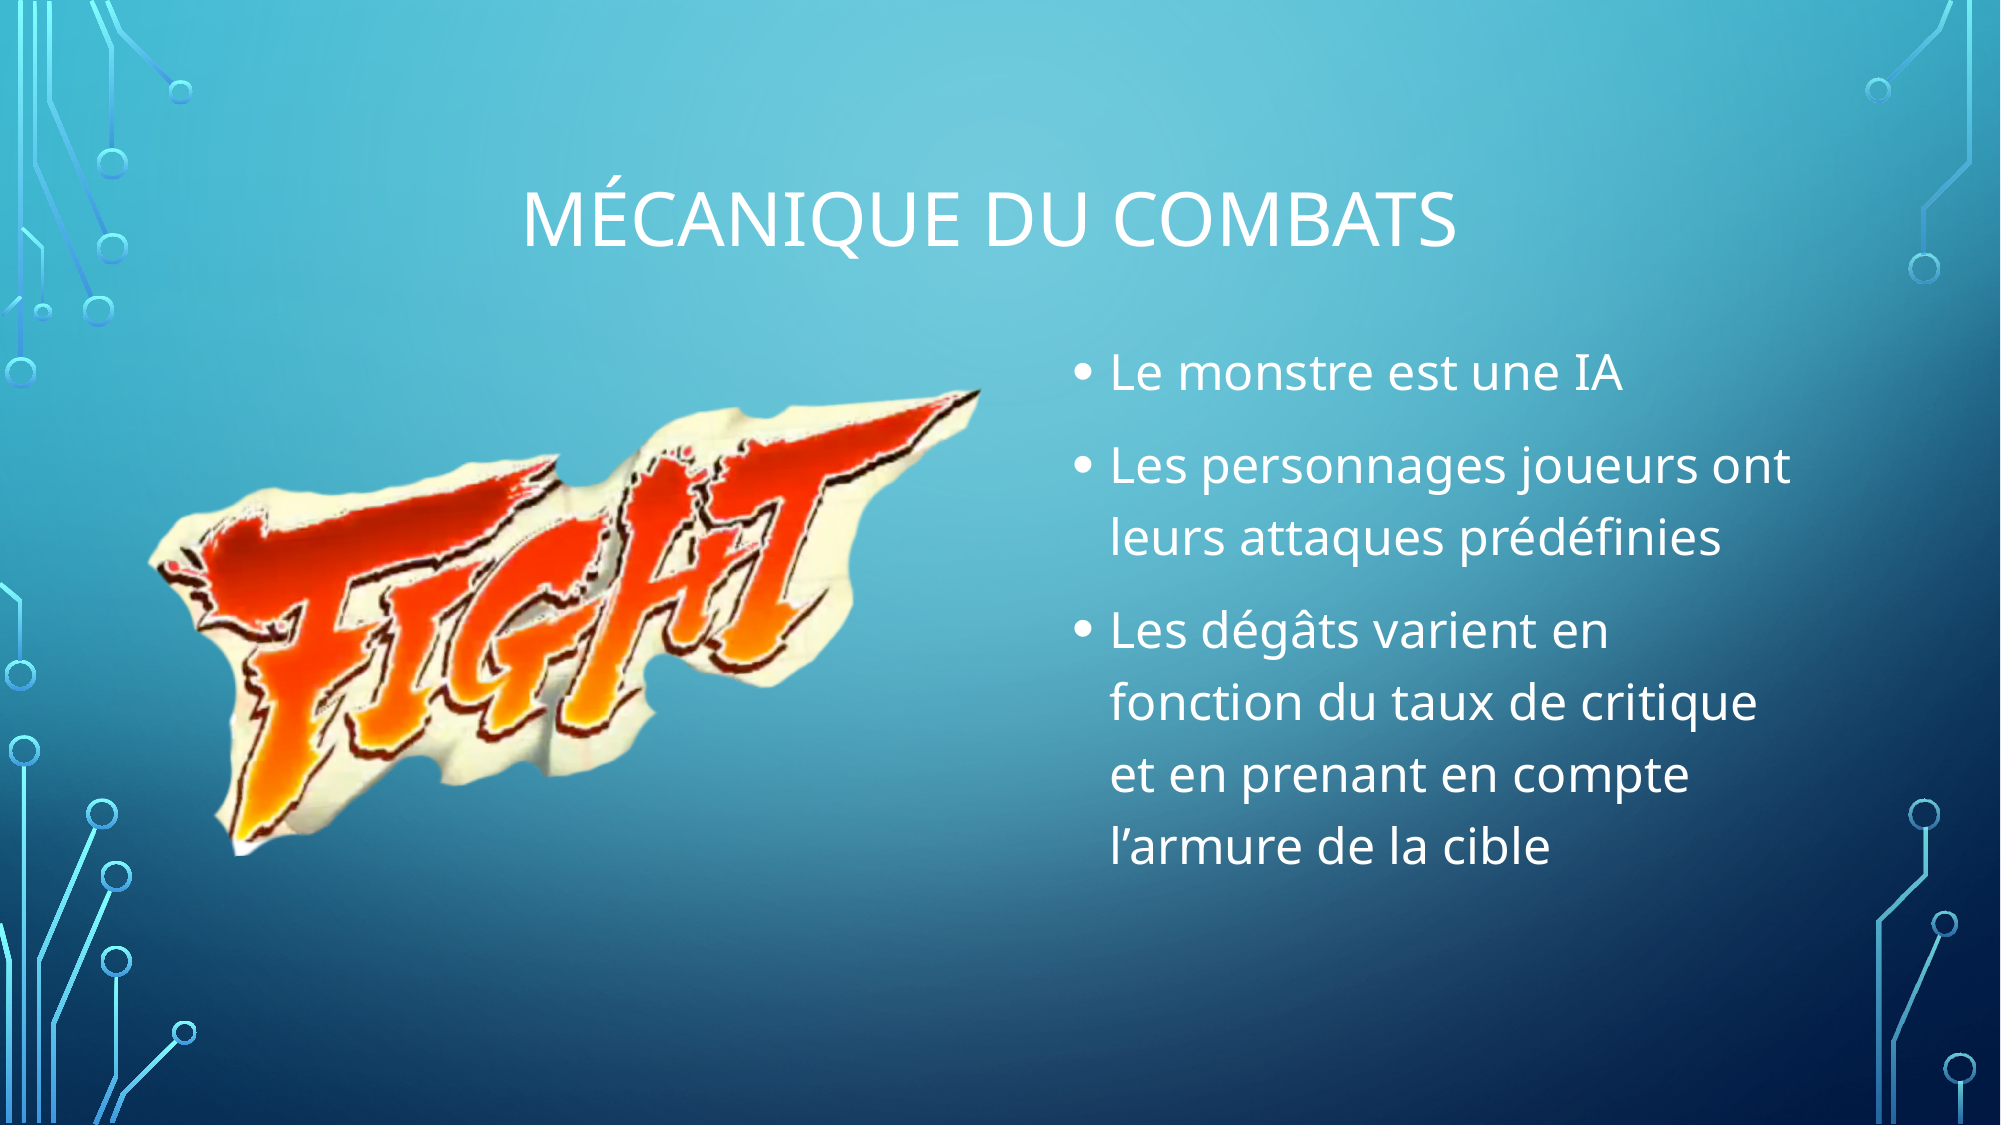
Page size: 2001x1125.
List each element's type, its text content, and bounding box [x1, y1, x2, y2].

list Le monstre est une IA Les personnages joueurs ont leurs attaques prédéfinies Les dégâts varient en fonction du taux de critique et en prenant en compte l’armure de la cible [1057, 321, 1813, 950]
picture [139, 386, 1014, 860]
title mécanique du combats [187, 101, 1813, 344]
